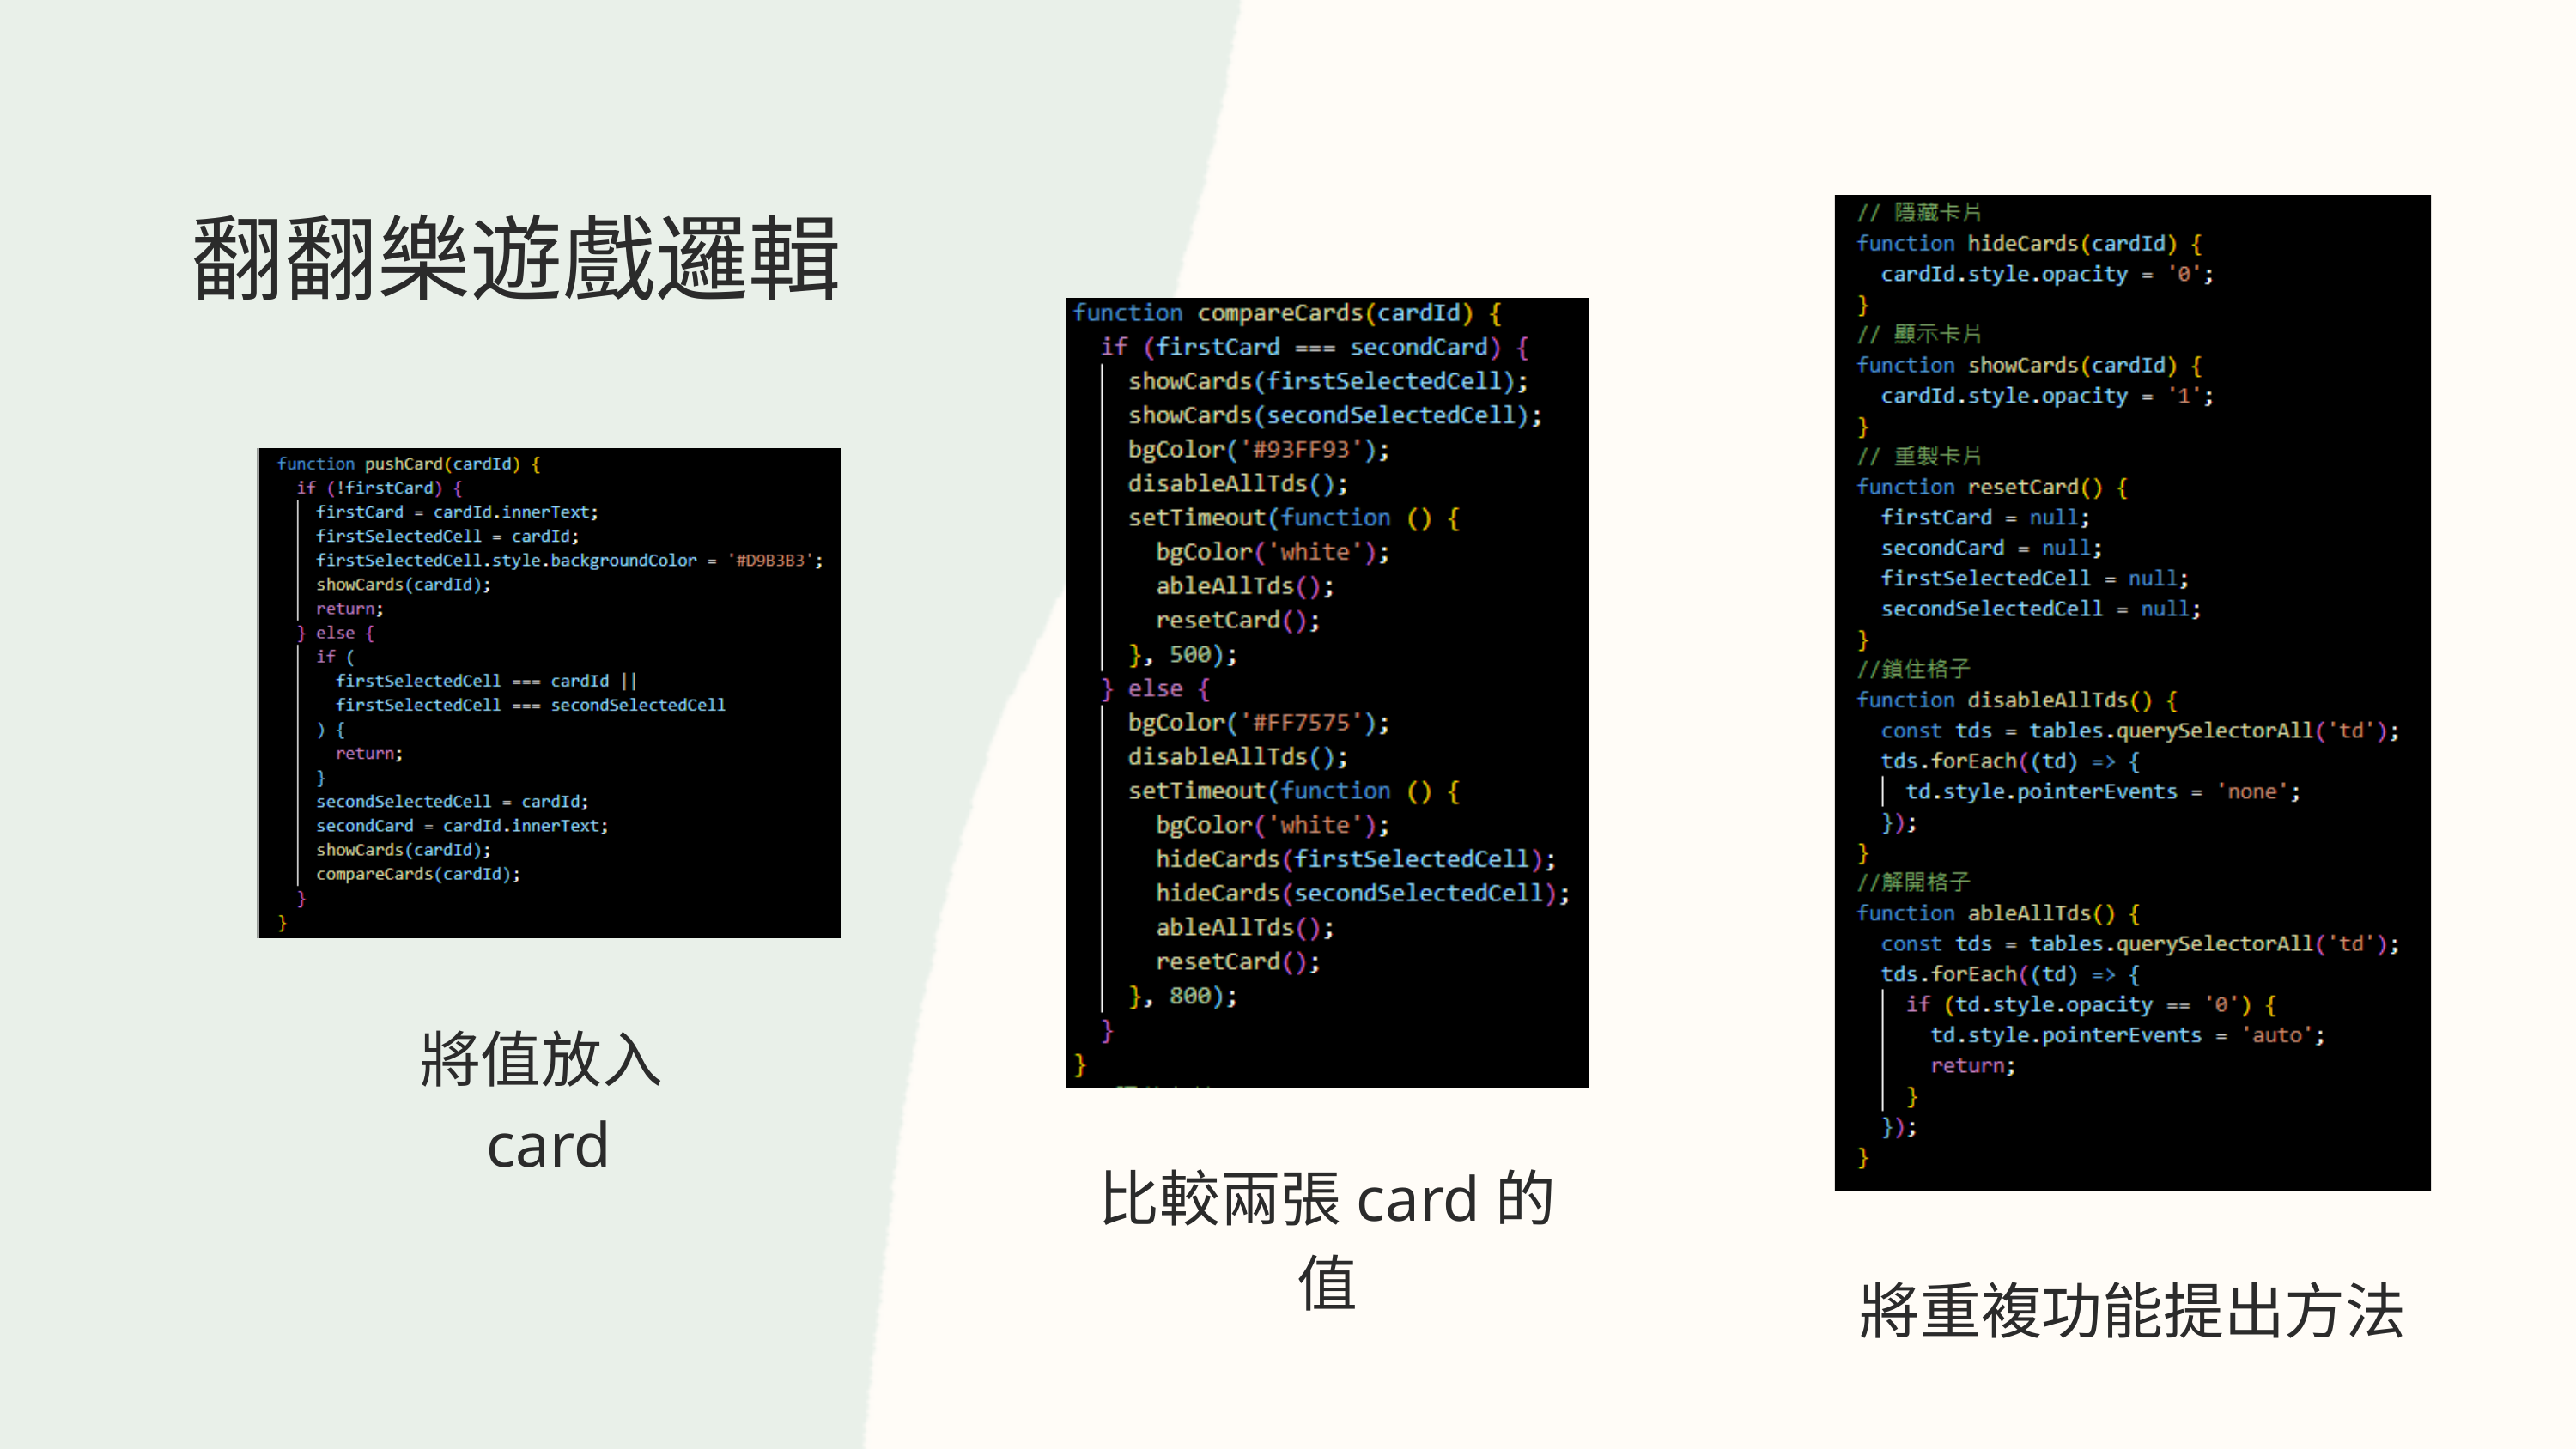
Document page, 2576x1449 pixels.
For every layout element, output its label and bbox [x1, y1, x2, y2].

text_box [1834, 194, 2432, 1341]
text_box [257, 448, 841, 1088]
text_box [1066, 298, 1589, 1228]
picture [0, 0, 1687, 1449]
